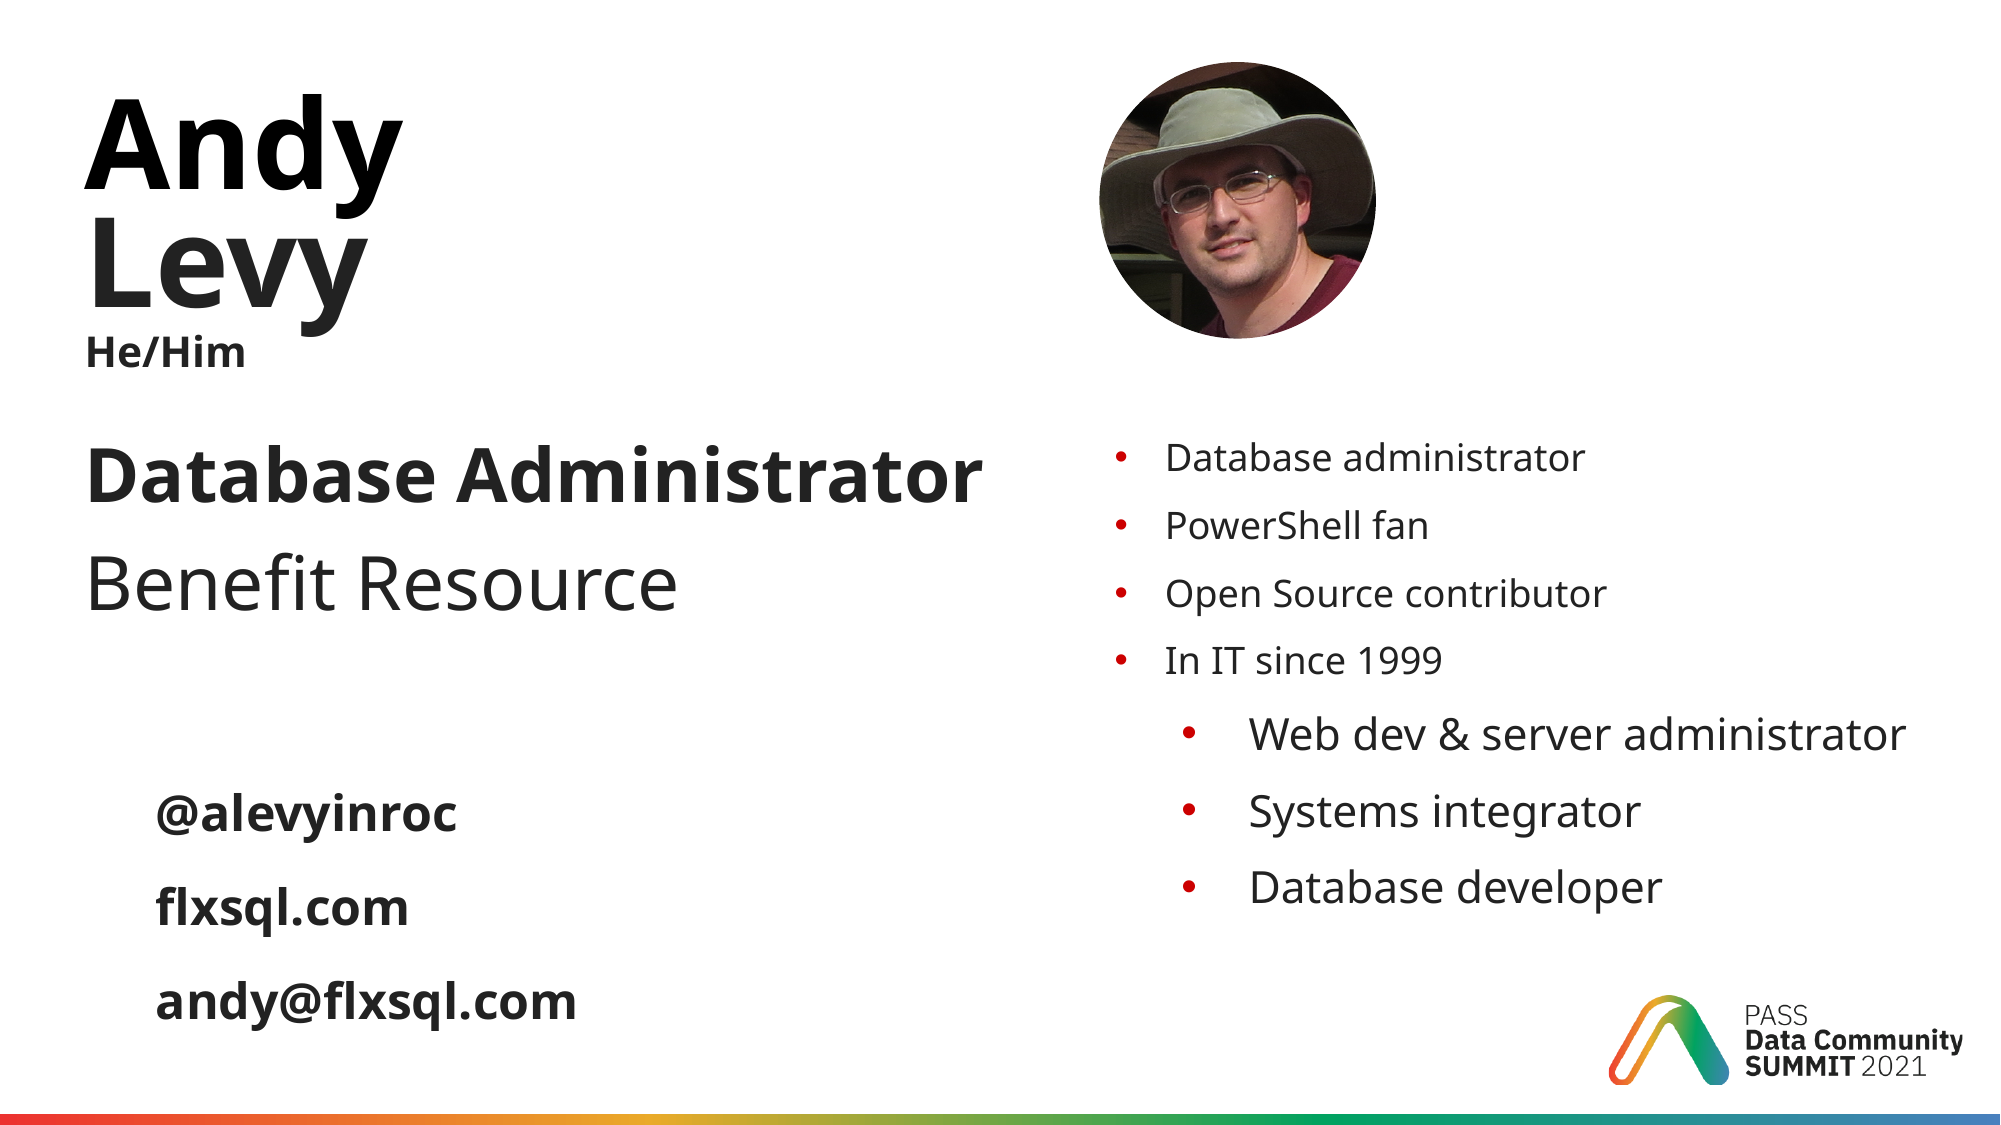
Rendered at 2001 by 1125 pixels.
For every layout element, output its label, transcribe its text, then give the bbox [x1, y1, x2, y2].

list flxsql.com [140, 860, 1060, 952]
list Database administrator PowerShell fan Open Source contributor In IT since 1999 Web dev & server administrator Systems integrator Database developer [1099, 420, 1931, 978]
list Database Administrator [69, 420, 1060, 527]
list Benefit Resource [69, 528, 1060, 635]
list @alevyinroc [140, 766, 1060, 858]
list andy@flxsql.com [140, 953, 1060, 1045]
title Andy [69, 74, 1077, 191]
list He/Him [69, 317, 1060, 384]
list Levy [69, 191, 1077, 309]
picture [1099, 62, 1376, 339]
